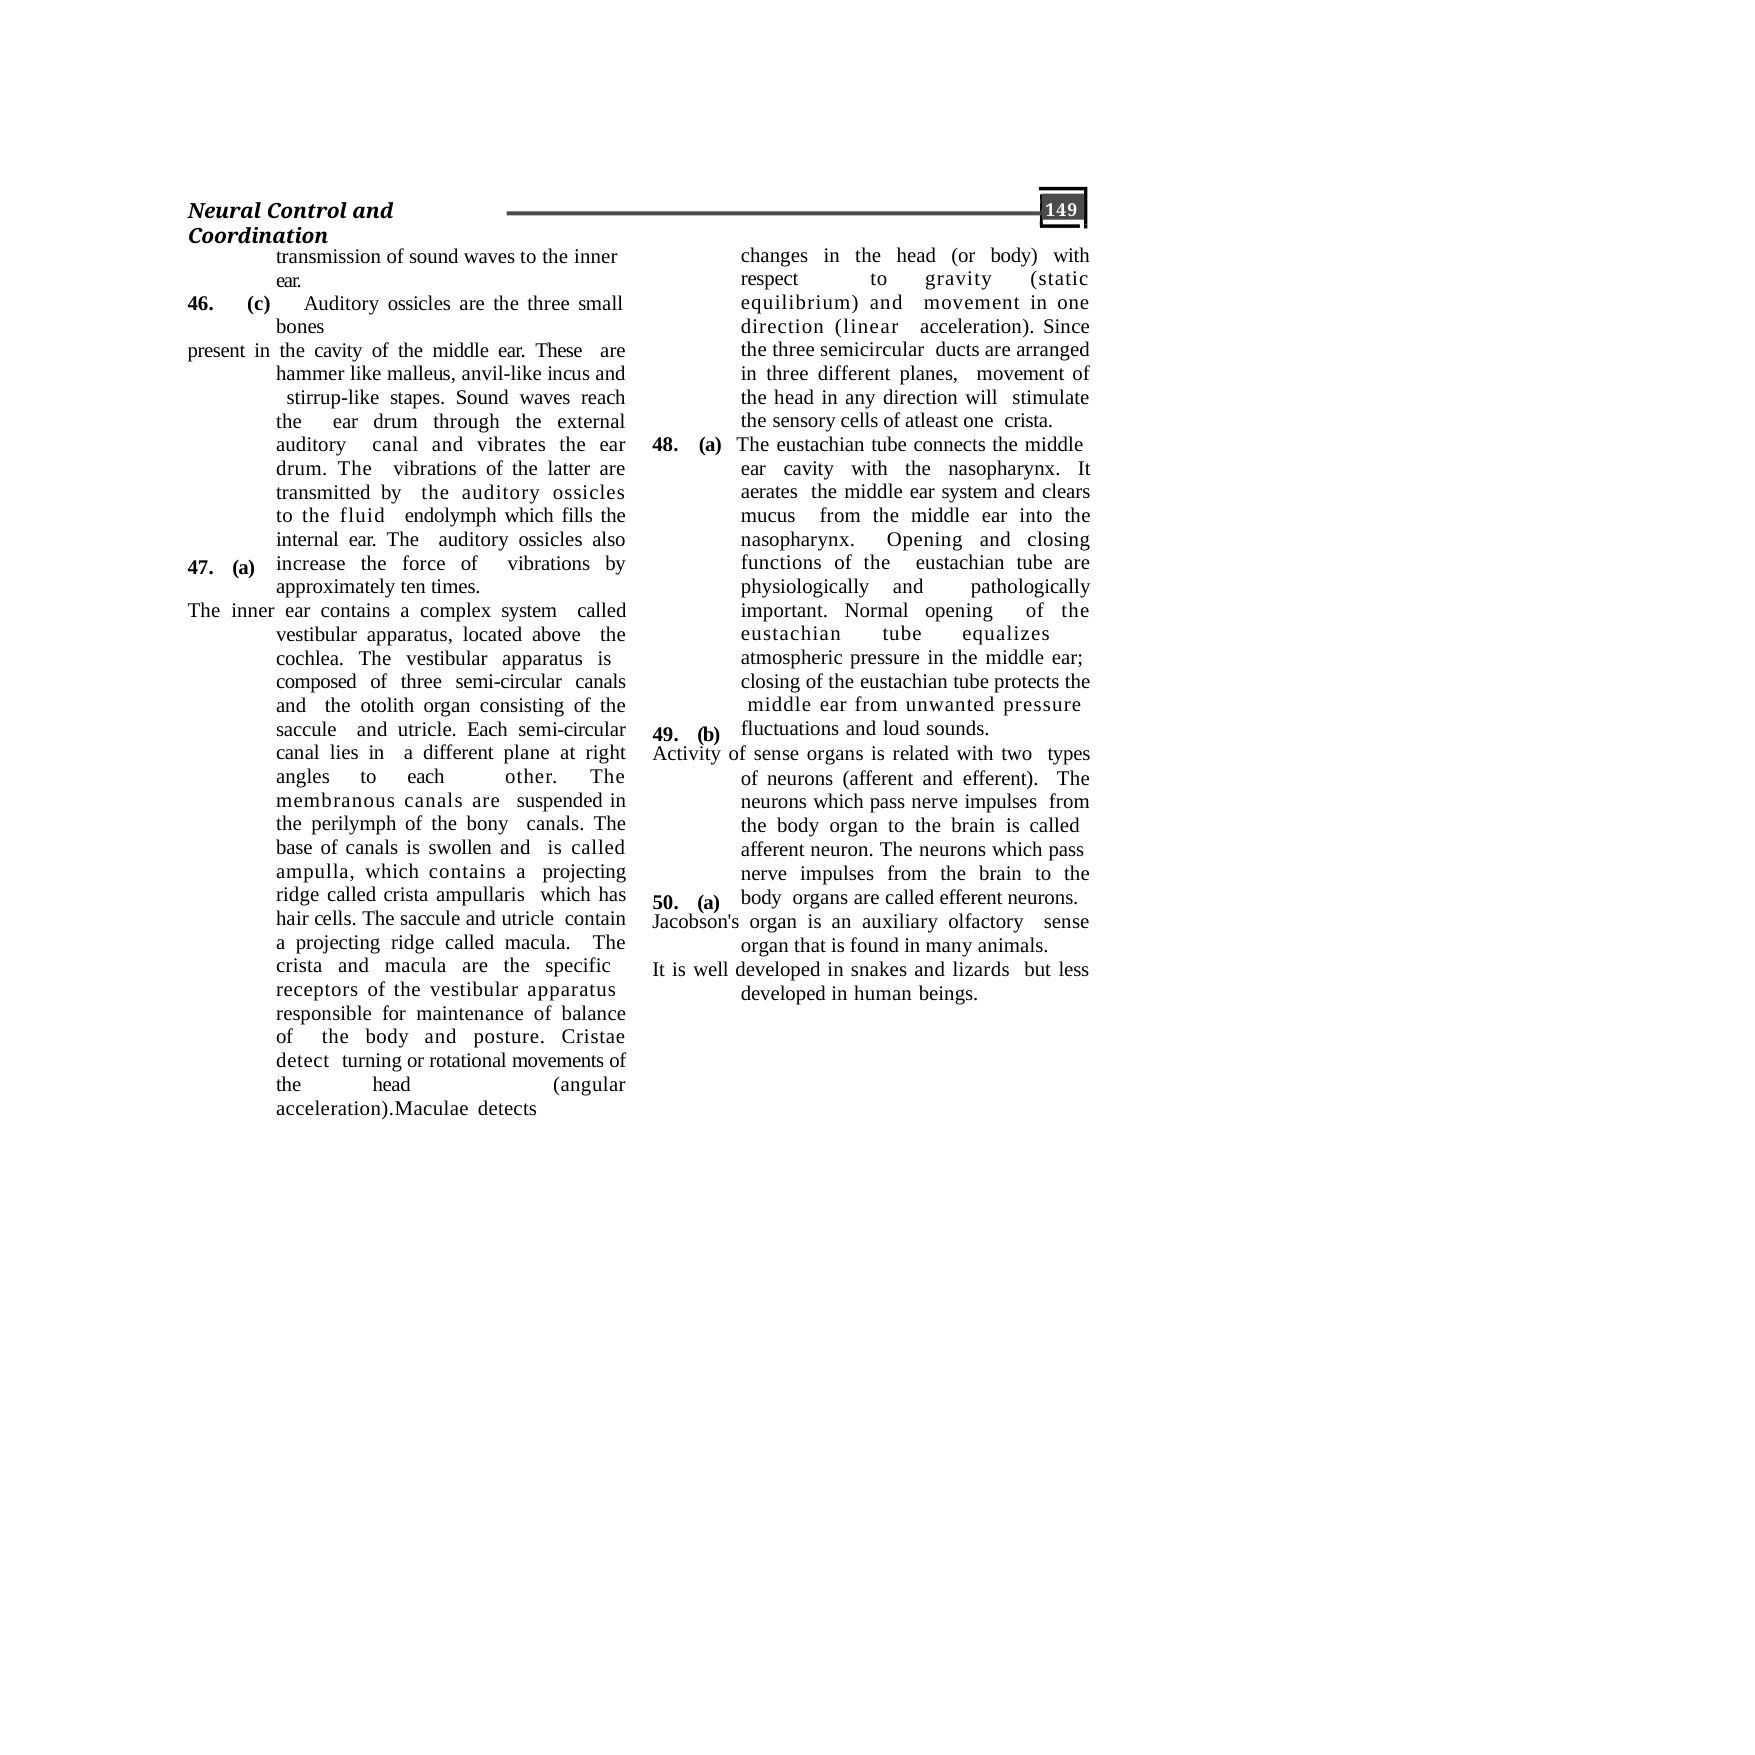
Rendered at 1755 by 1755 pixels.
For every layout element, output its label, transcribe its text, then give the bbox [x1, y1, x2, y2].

text_box Neural Control and Coordination [185, 195, 501, 239]
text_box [1035, 186, 1088, 233]
text_box transmission of sound waves to the inner ear. 46. (c) Auditory ossicles are the three small bones present in the cavity of the middle ear. These are hammer like malleus, anvil-like incus and stirrup-like stapes. Sound waves reach the ear drum through the external auditory canal and vibrates the ear drum. The vibrations of the latter are transmitted by the auditory ossicles to the fluid endolymph which fills the internal ear. The auditory ossicles also increase the force of vibrations by approximately ten times. The inner ear contains a complex system called vestibular apparatus, located above the cochlea. The vestibular apparatus is composed of three semi-circular canals and the otolith organ consisting of the saccule and utricle. Each semi-circular canal lies in a different plane at right angles to each other. The membranous canals are suspended in the perilymph of the bony canals. The base of canals is swollen and is called ampulla, which contains a projecting ridge called crista ampullaris which has hair cells. The saccule and utricle contain a projecting ridge called macula. The crista and macula are the specific receptors of the vestibular apparatus responsible for maintenance of balance of the body and posture. Cristae detect turning or rotational movements of the head (angular acceleration).Maculae detects [185, 239, 627, 1120]
text_box [506, 211, 1030, 216]
text_box changes in the head (or body) with respect to gravity (static equilibrium) and movement in one direction (linear acceleration). Since the three semicircular ducts are arranged in three different planes, movement of the head in any direction will stimulate the sensory cells of atleast one crista. 48. (a) The eustachian tube connects the middle ear cavity with the nasopharynx. It aerates the middle ear system and clears mucus from the middle ear into the nasopharynx. Opening and closing functions of the eustachian tube are physiologically and pathologically important. Normal opening of the eustachian tube equalizes atmospheric pressure in the middle ear; closing of the eustachian tube protects the middle ear from unwanted pressure fluctuations and loud sounds. Activity of sense organs is related with two types of neurons (afferent and efferent). The neurons which pass nerve impulses from the body organ to the brain is called afferent neuron. The neurons which pass nerve impulses from the brain to the body organs are called efferent neurons. Jacobson's organ is an auxiliary olfactory sense organ that is found in many animals. It is well developed in snakes and lizards but less developed in human beings. [650, 239, 1092, 1005]
